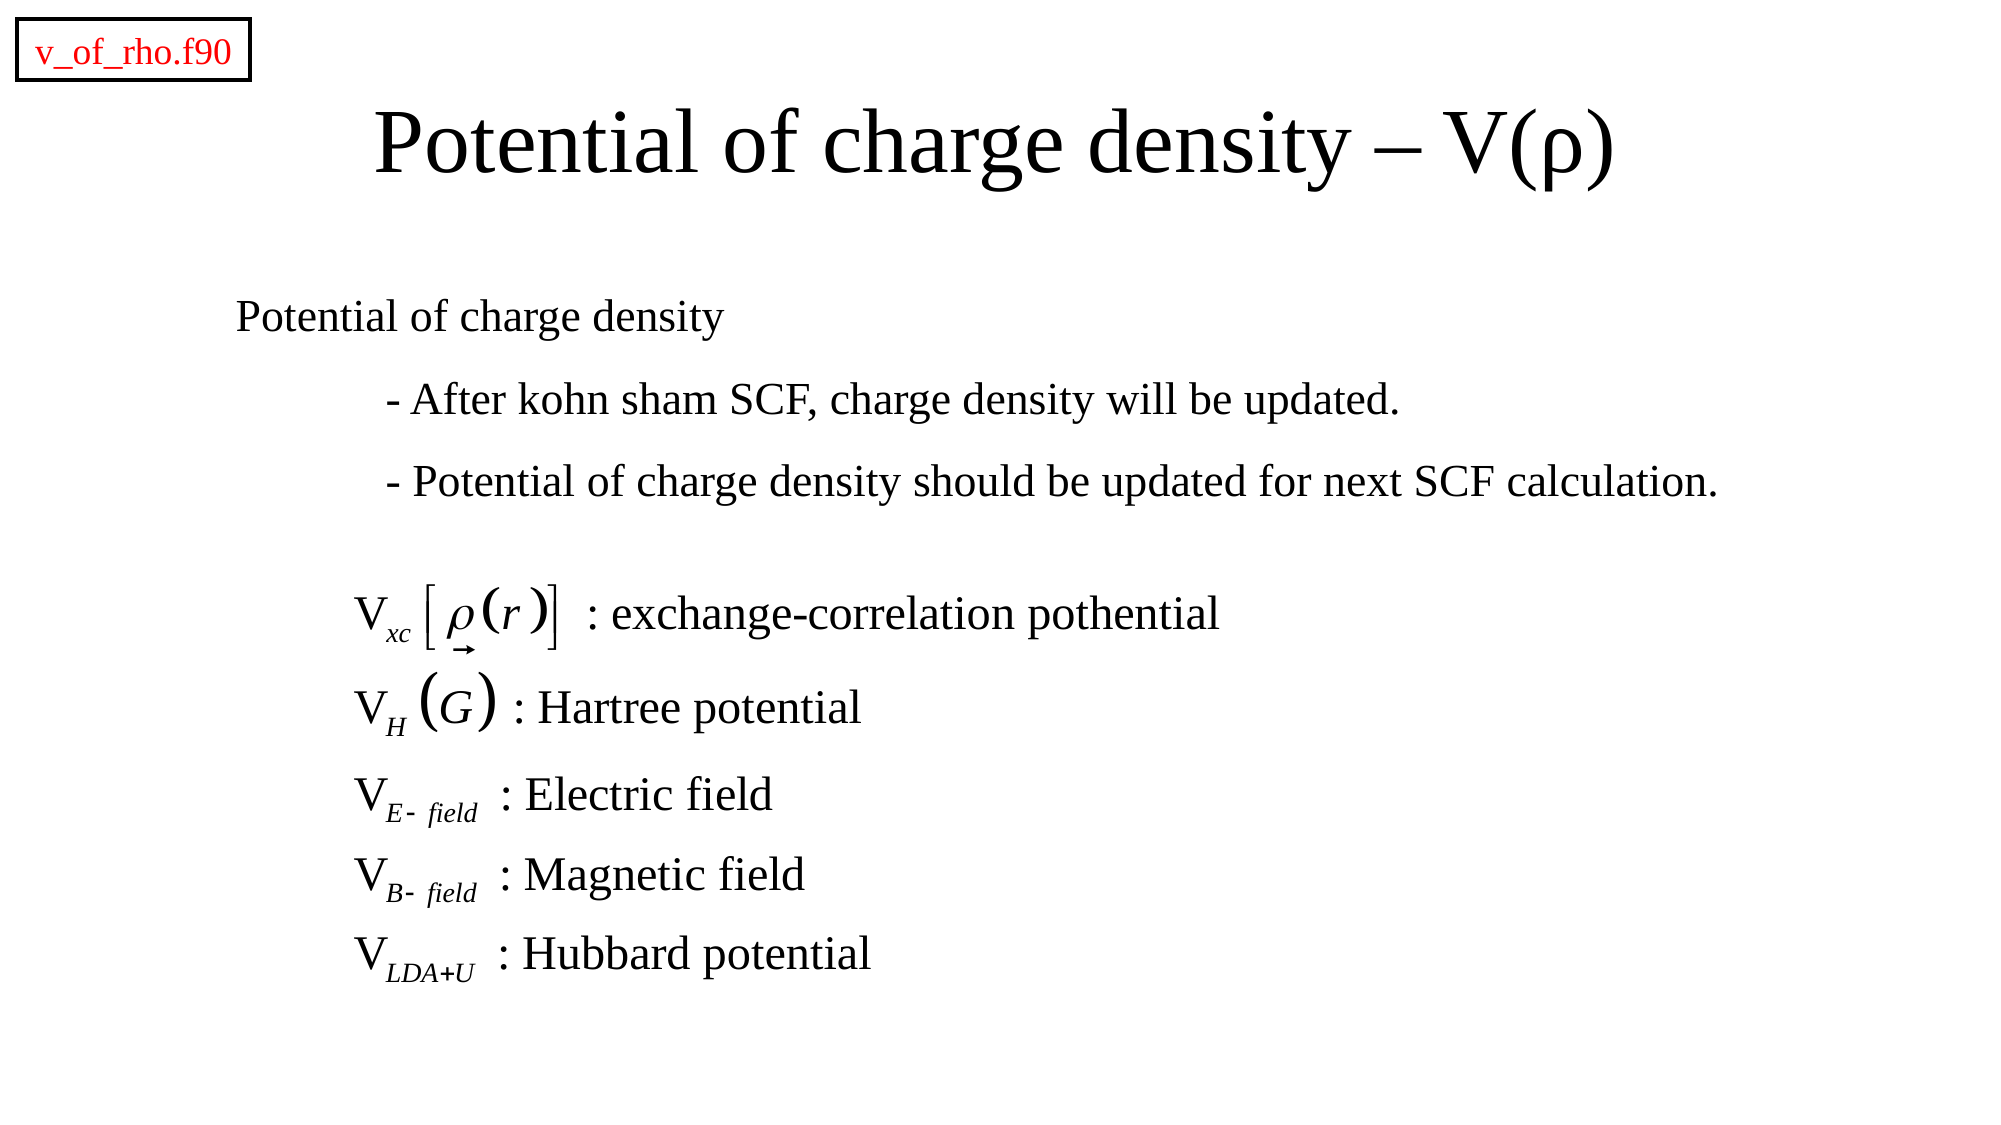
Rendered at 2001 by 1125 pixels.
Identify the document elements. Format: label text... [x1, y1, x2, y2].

text_box Potential of charge density - After kohn sham SCF, charge density will be updated. - Potential of charge density should be updated for next SCF calculation. [220, 251, 1771, 514]
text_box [346, 576, 1230, 992]
text_box v_of_rho.f90 [16, 18, 251, 81]
title Potential of charge density – V(ρ) [133, 33, 1859, 252]
